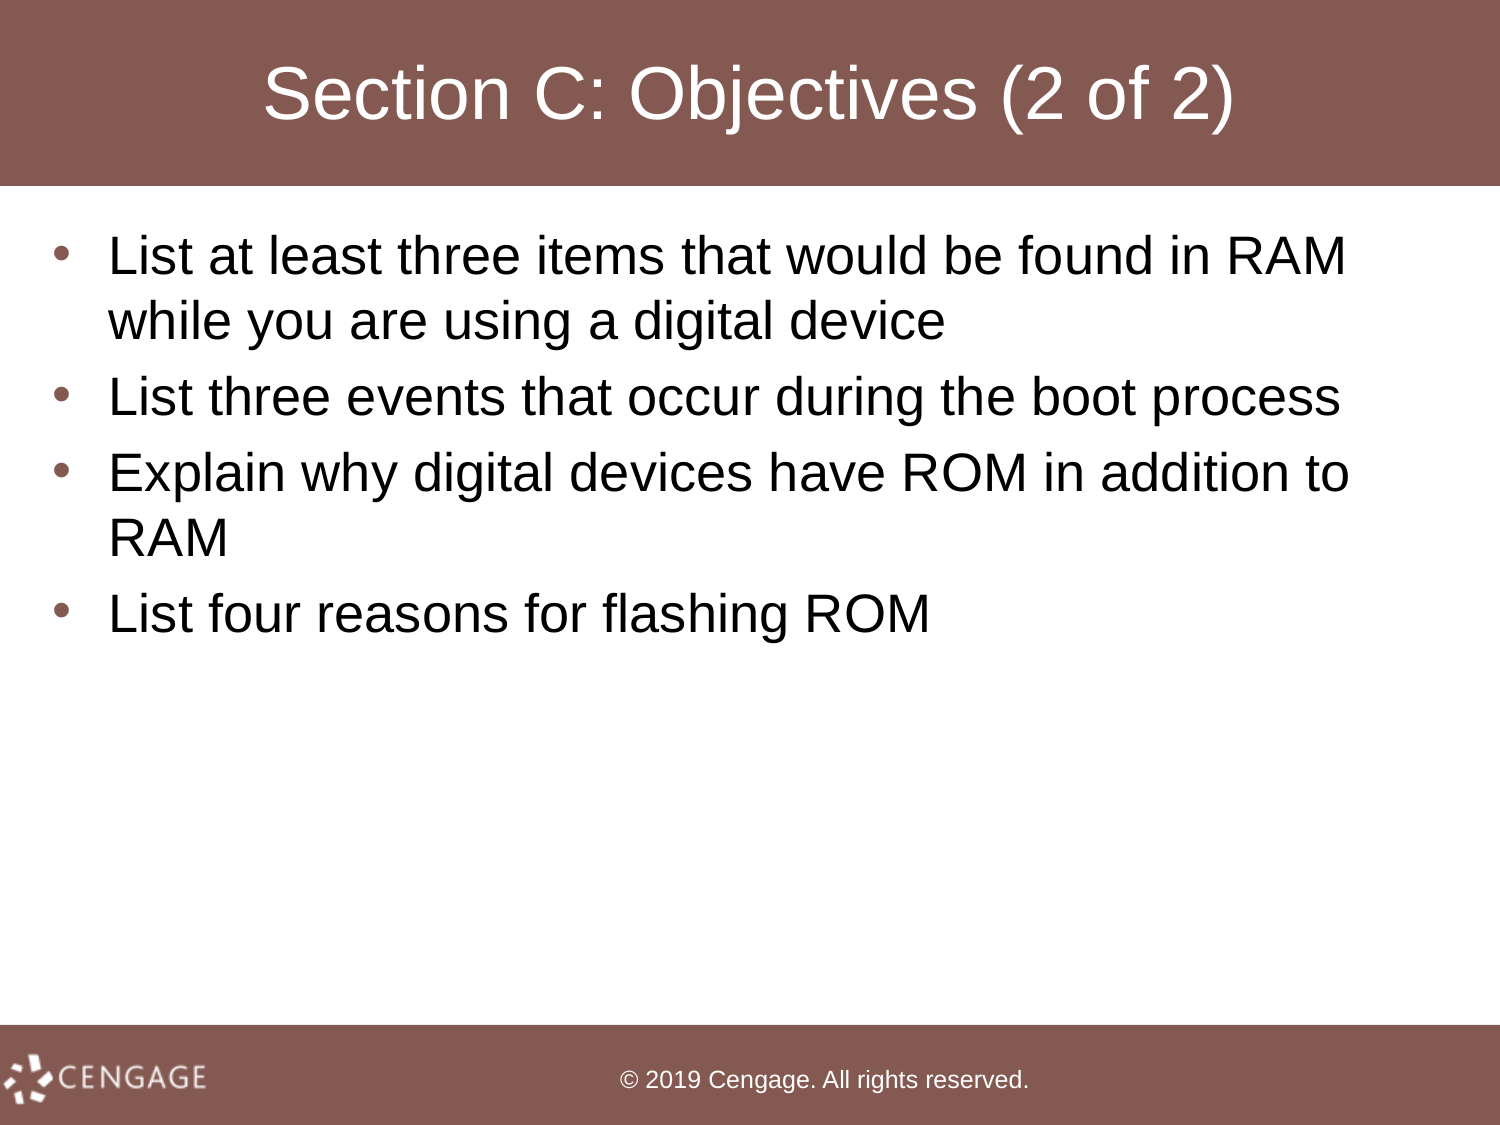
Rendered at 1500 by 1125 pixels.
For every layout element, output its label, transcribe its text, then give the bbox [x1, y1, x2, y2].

picture [0, 1051, 211, 1106]
list List at least three items that would be found in RAM while you are using a digital device List three events that occur during the boot process Explain why digital devices have ROM in addition to RAM List four reasons for flashing ROM [37, 212, 1475, 1005]
title Section C: Objectives (2 of 2) [75, 4, 1425, 175]
